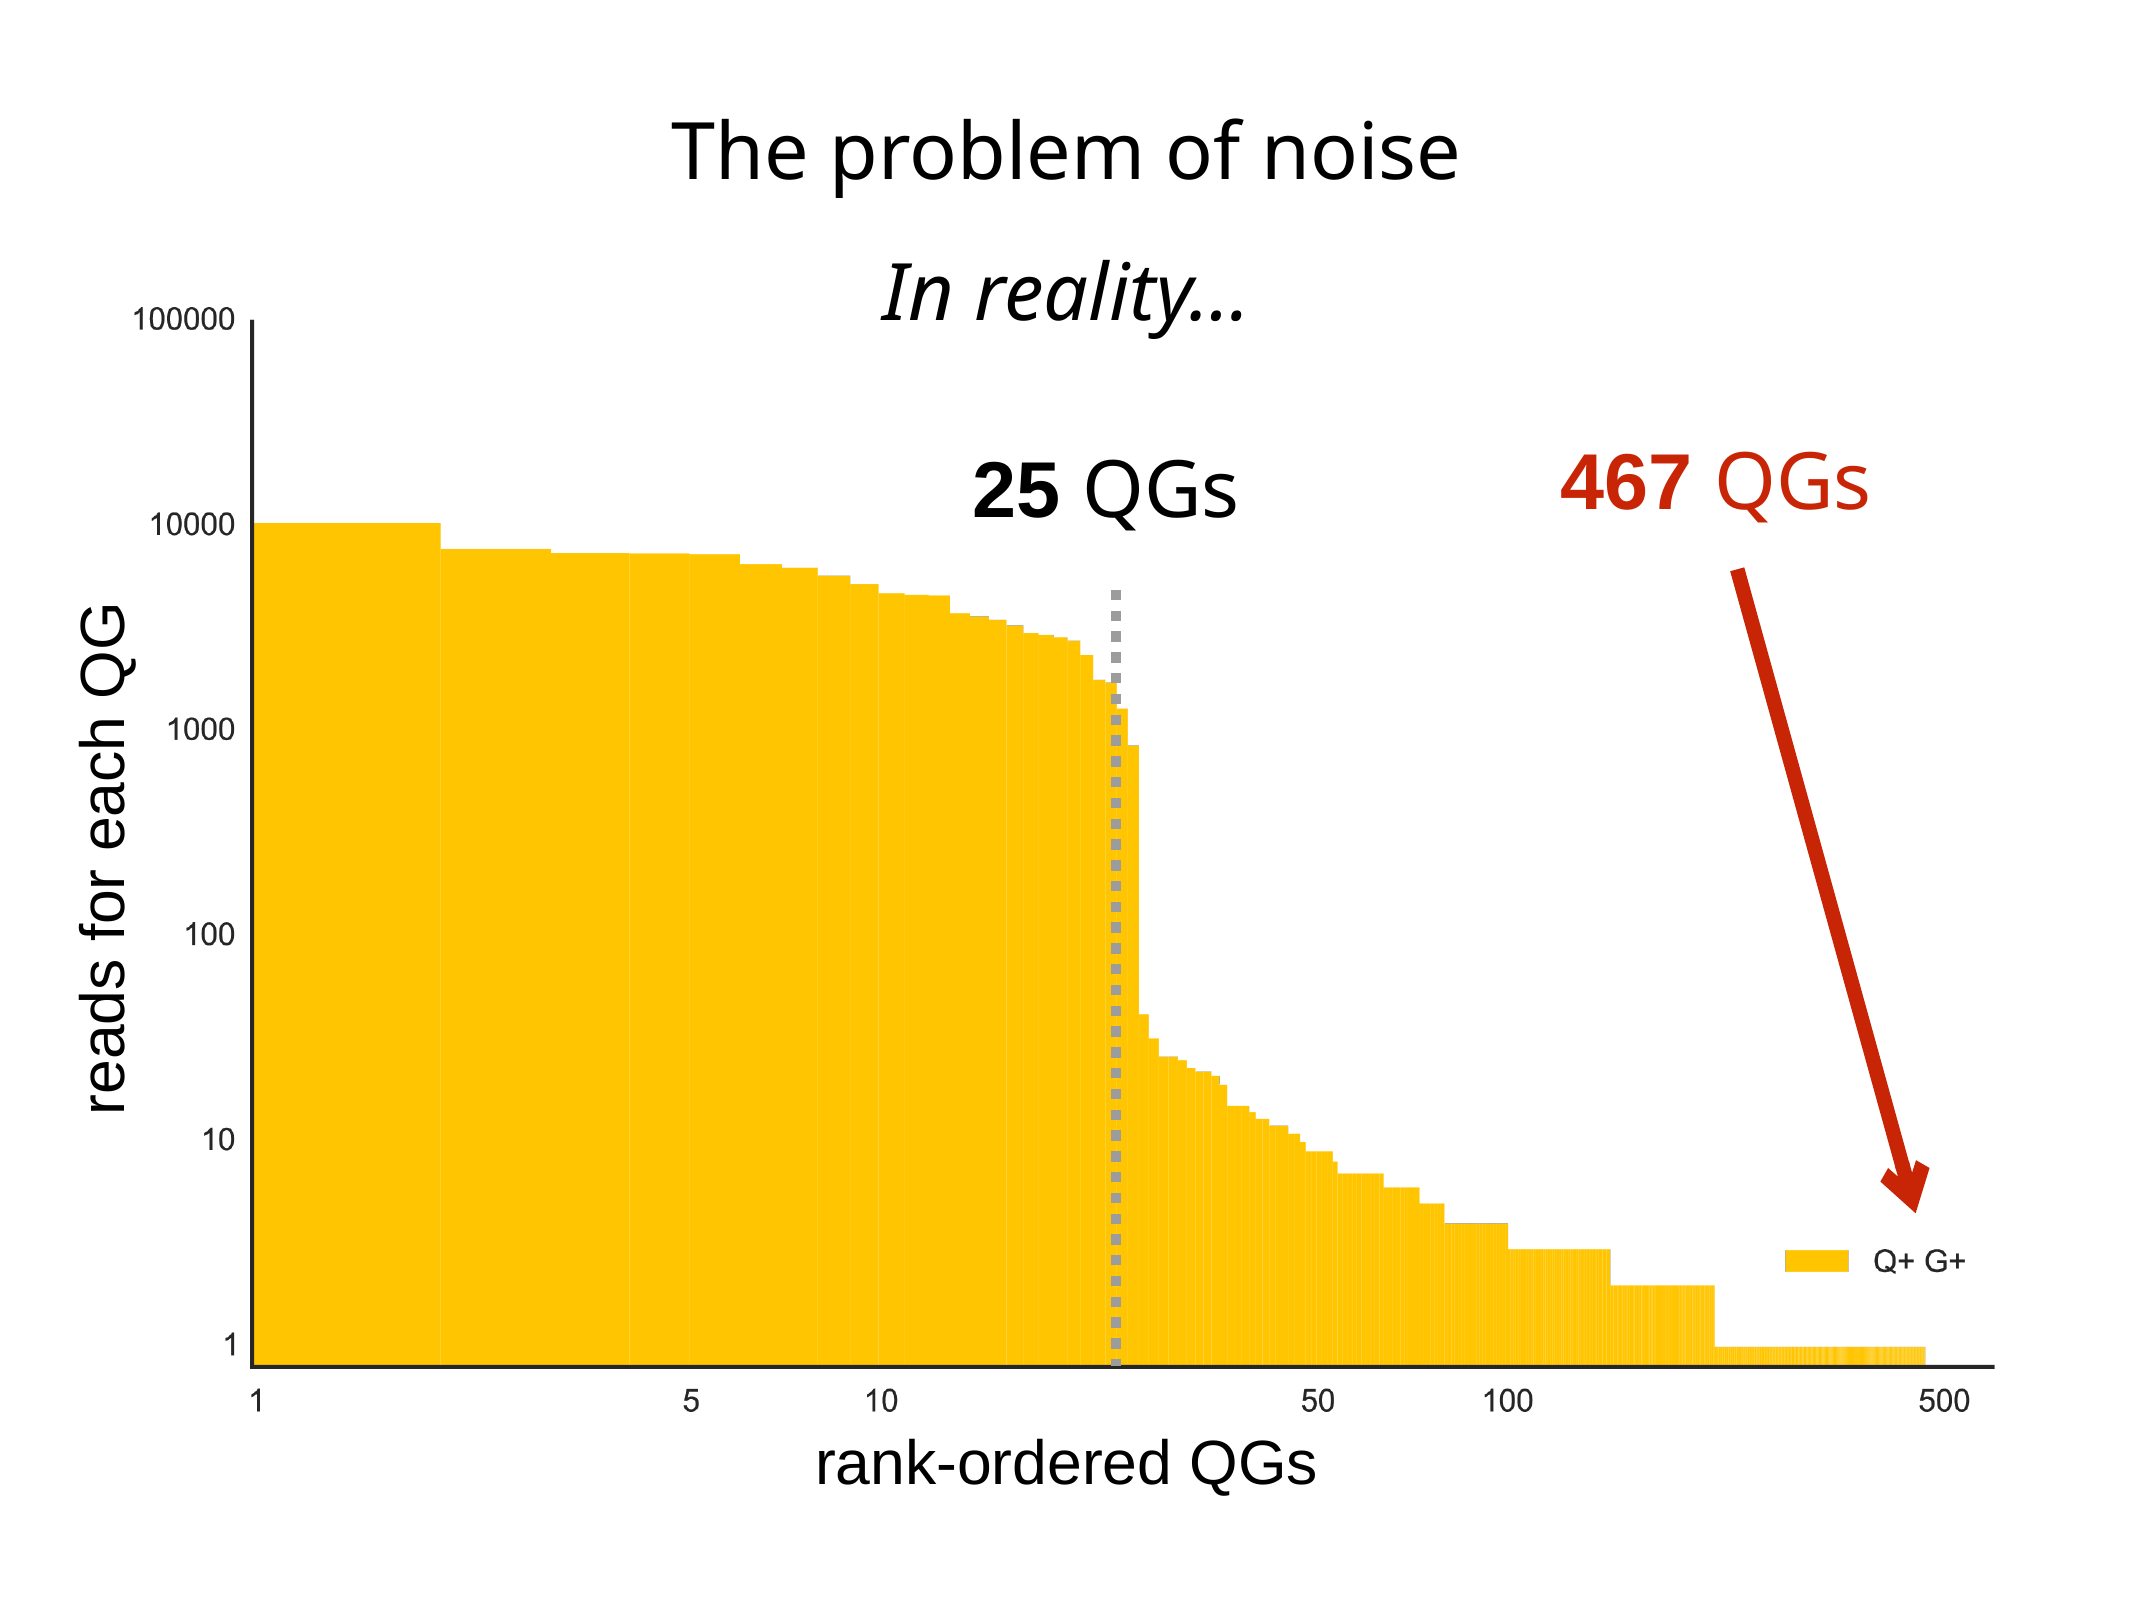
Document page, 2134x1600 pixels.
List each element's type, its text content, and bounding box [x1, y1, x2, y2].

text_box In reality… [38, 241, 2095, 337]
text_box reads for each QG [54, 593, 110, 1124]
text_box The problem of noise [38, 100, 2095, 196]
text_box rank-ordered QGs [806, 1426, 1327, 1506]
picture [115, 297, 2019, 1421]
